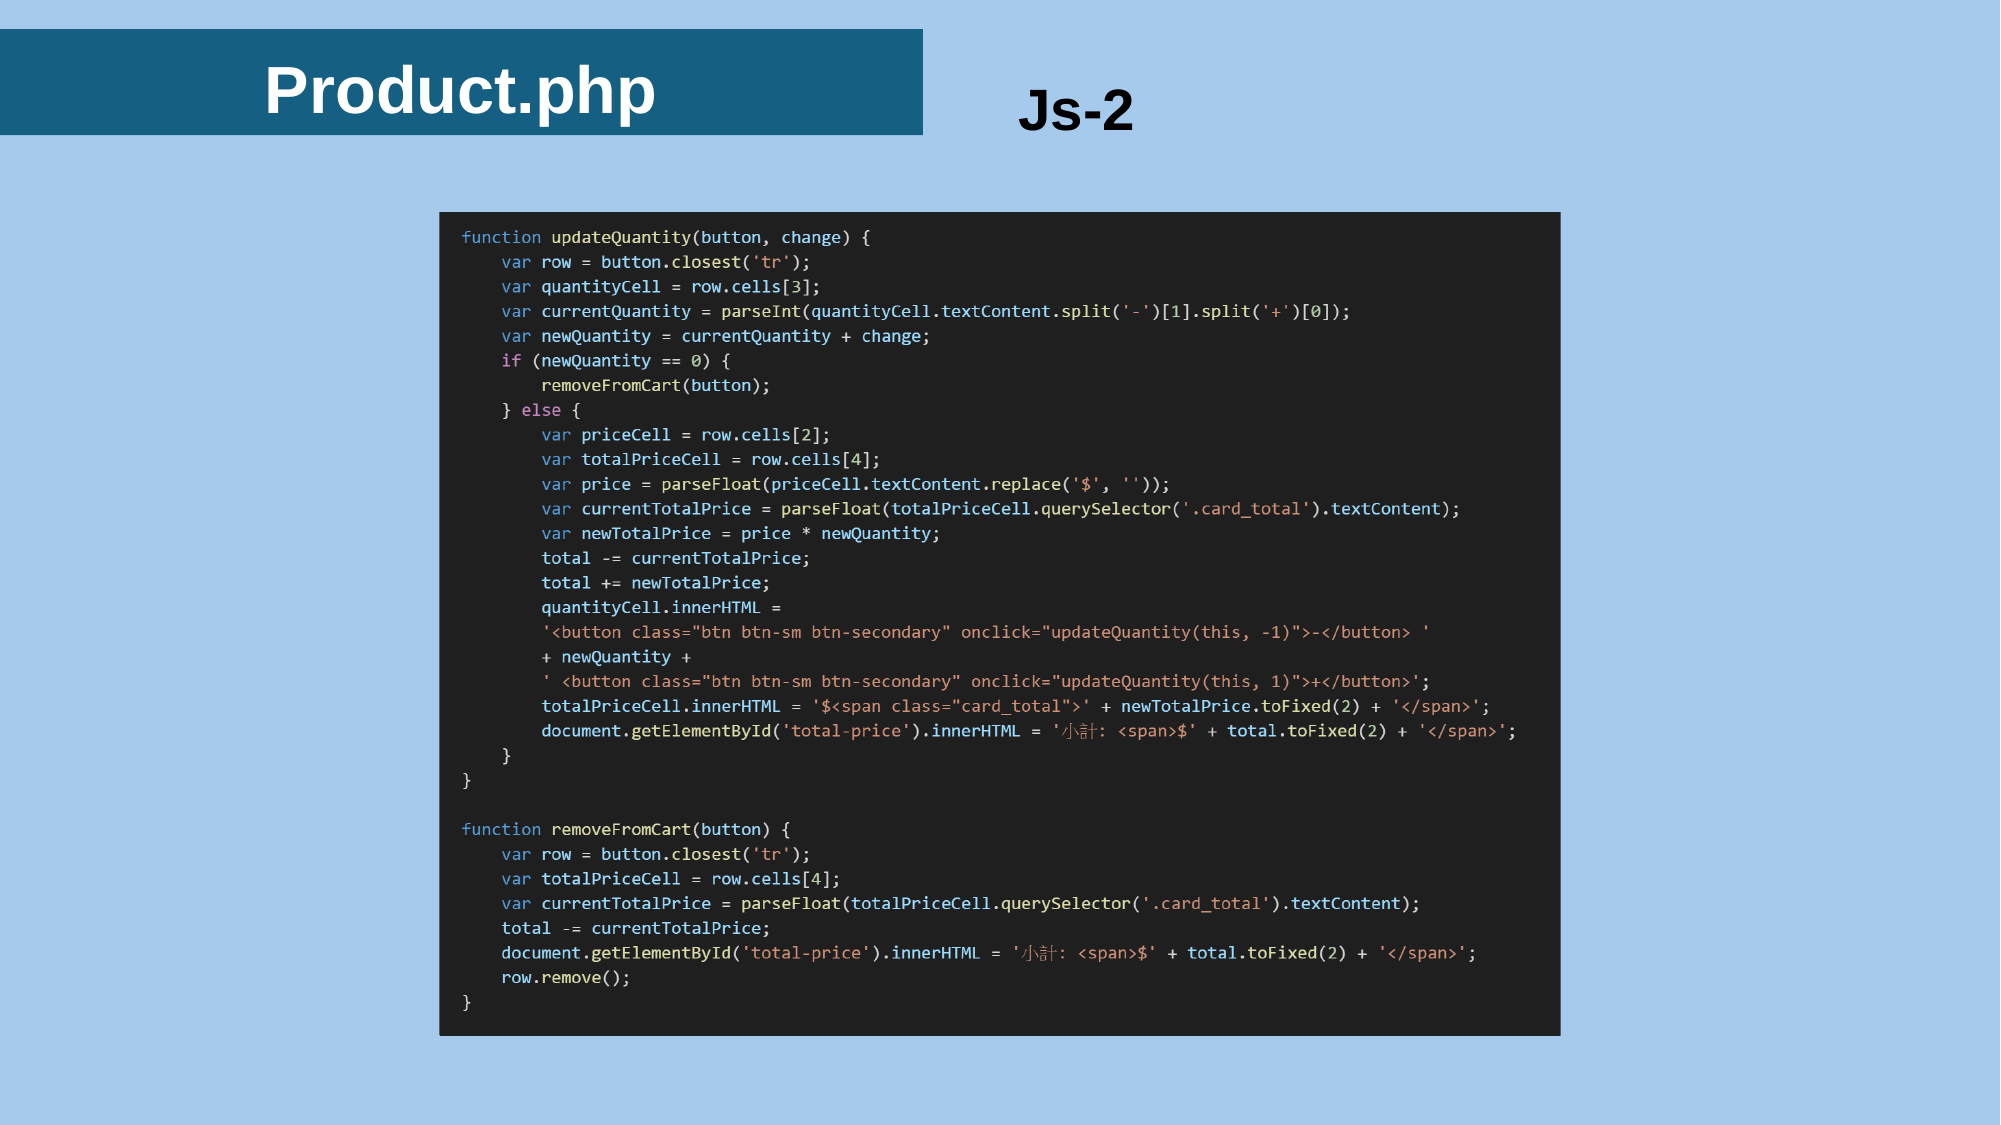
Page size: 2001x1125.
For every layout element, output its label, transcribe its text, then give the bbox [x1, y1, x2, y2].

picture [438, 211, 1562, 1036]
text_box [0, 29, 923, 136]
text_box Js-2 [998, 64, 1156, 150]
text_box Product.php [84, 39, 839, 134]
